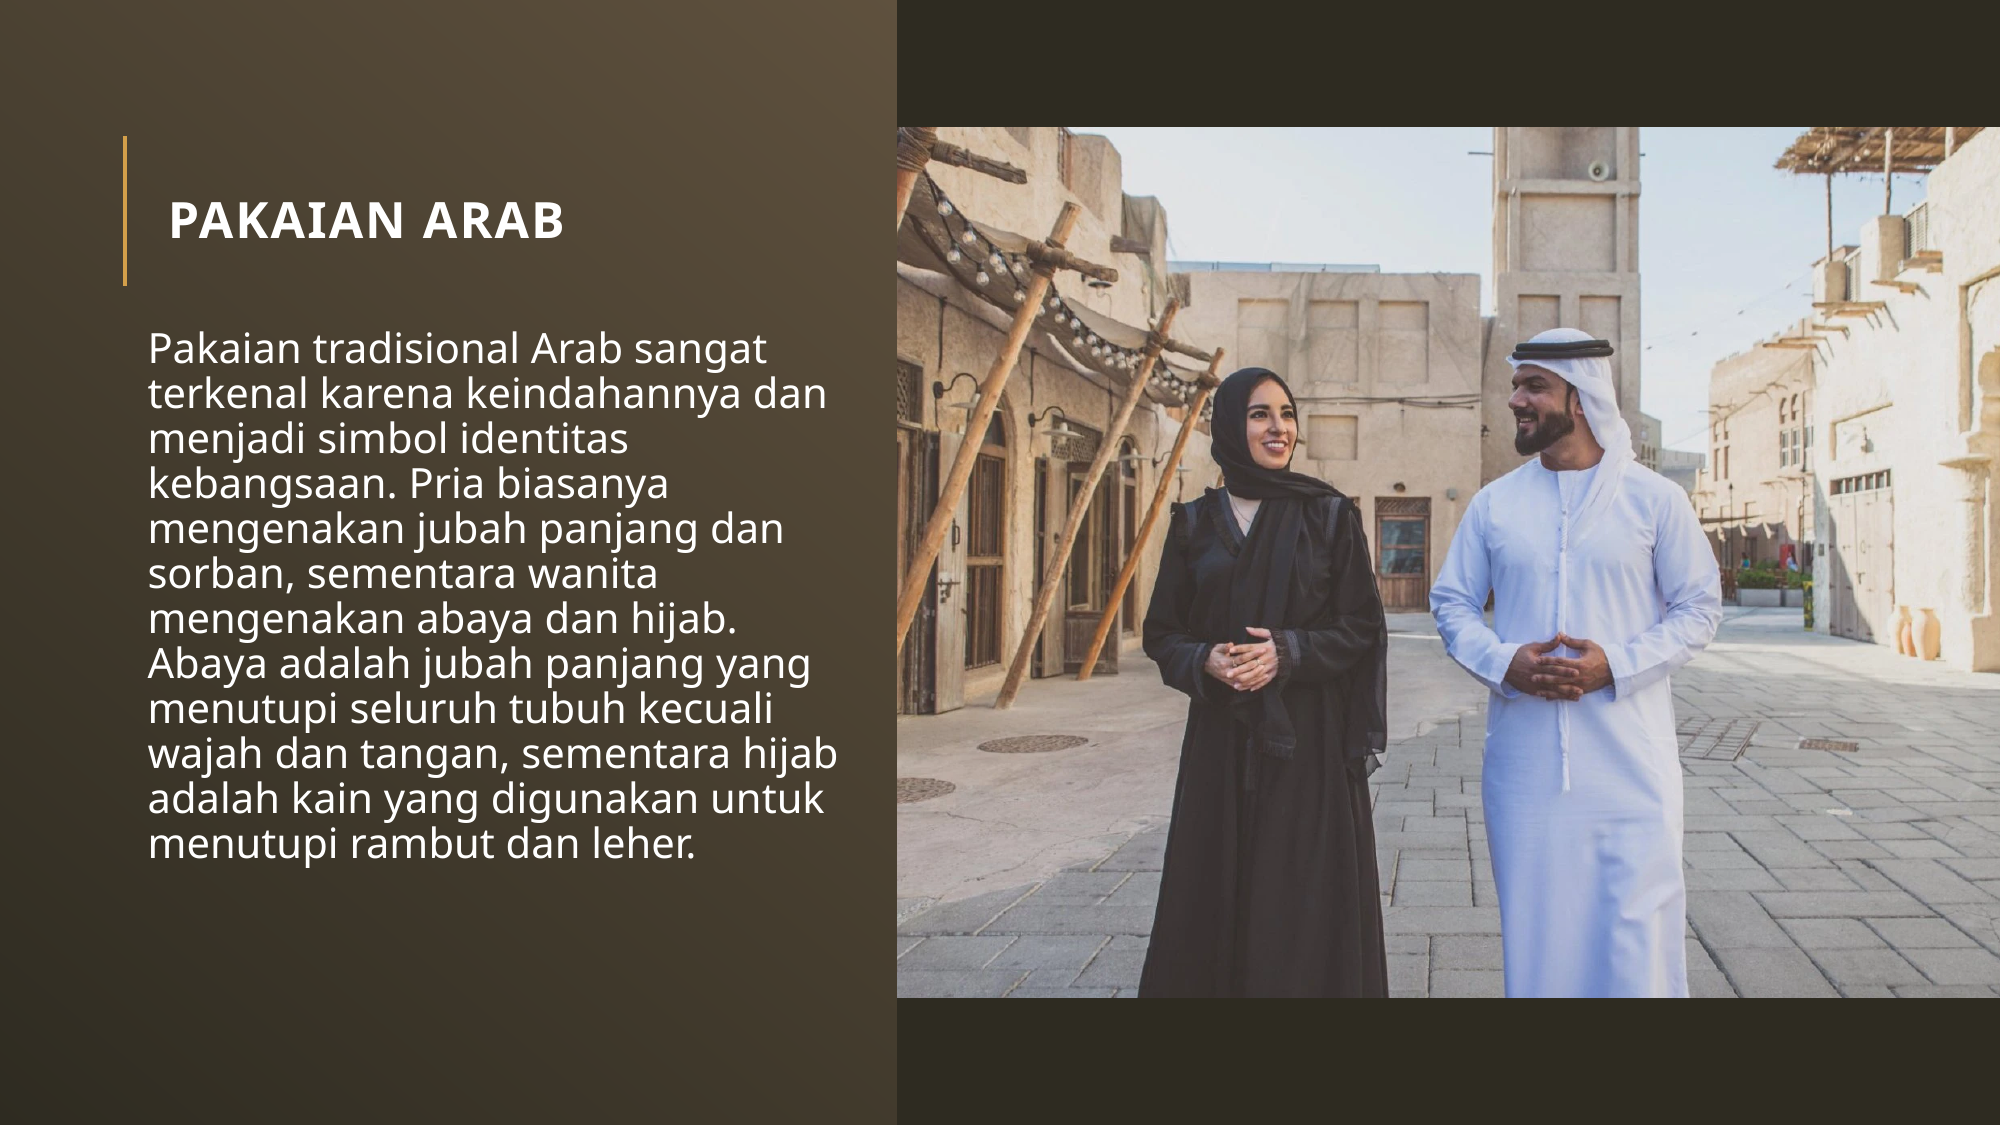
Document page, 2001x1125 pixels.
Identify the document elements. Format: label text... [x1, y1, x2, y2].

title Pakaian Arab [168, 96, 788, 320]
list Pakaian tradisional Arab sangat terkenal karena keindahannya dan menjadi simbol identitas kebangsaan. Pria biasanya mengenakan jubah panjang dan sorban, sementara wanita mengenakan abaya dan hijab. Abaya adalah jubah panjang yang menutupi seluruh tubuh kecuali wajah dan tangan, sementara hijab adalah kain yang digunakan untuk menutupi rambut dan leher. [125, 320, 863, 1064]
picture [896, 127, 2000, 998]
text_box [0, 0, 898, 1125]
